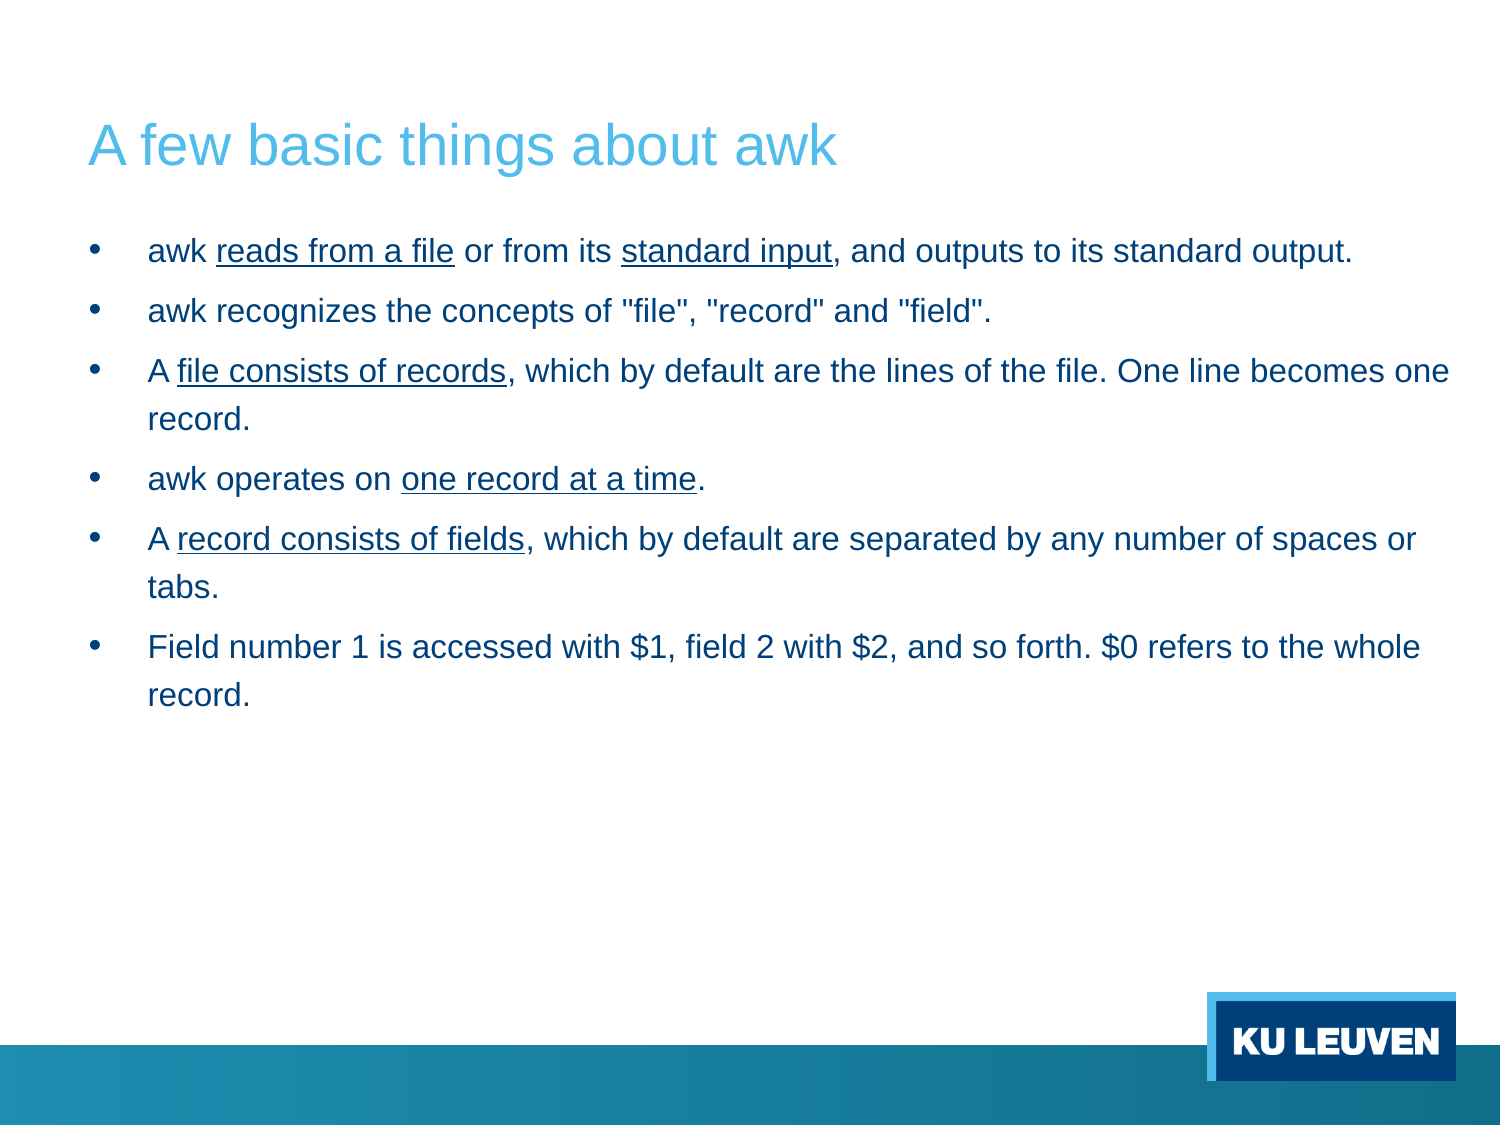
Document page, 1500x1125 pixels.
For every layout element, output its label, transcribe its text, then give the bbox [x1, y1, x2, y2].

title A few basic things about awk [88, 29, 1456, 178]
picture [1207, 992, 1456, 1081]
list awk reads from a file or from its standard input, and outputs to its standard output. awk recognizes the concepts of "file", "record" and "field". A file consists of records, which by default are the lines of the file. One line becomes one record. awk operates on one record at a time. A record consists of fields, which by default are separated by any number of spaces or tabs. Field number 1 is accessed with $1, field 2 with $2, and so forth. $0 refers to the whole record. [88, 221, 1456, 948]
